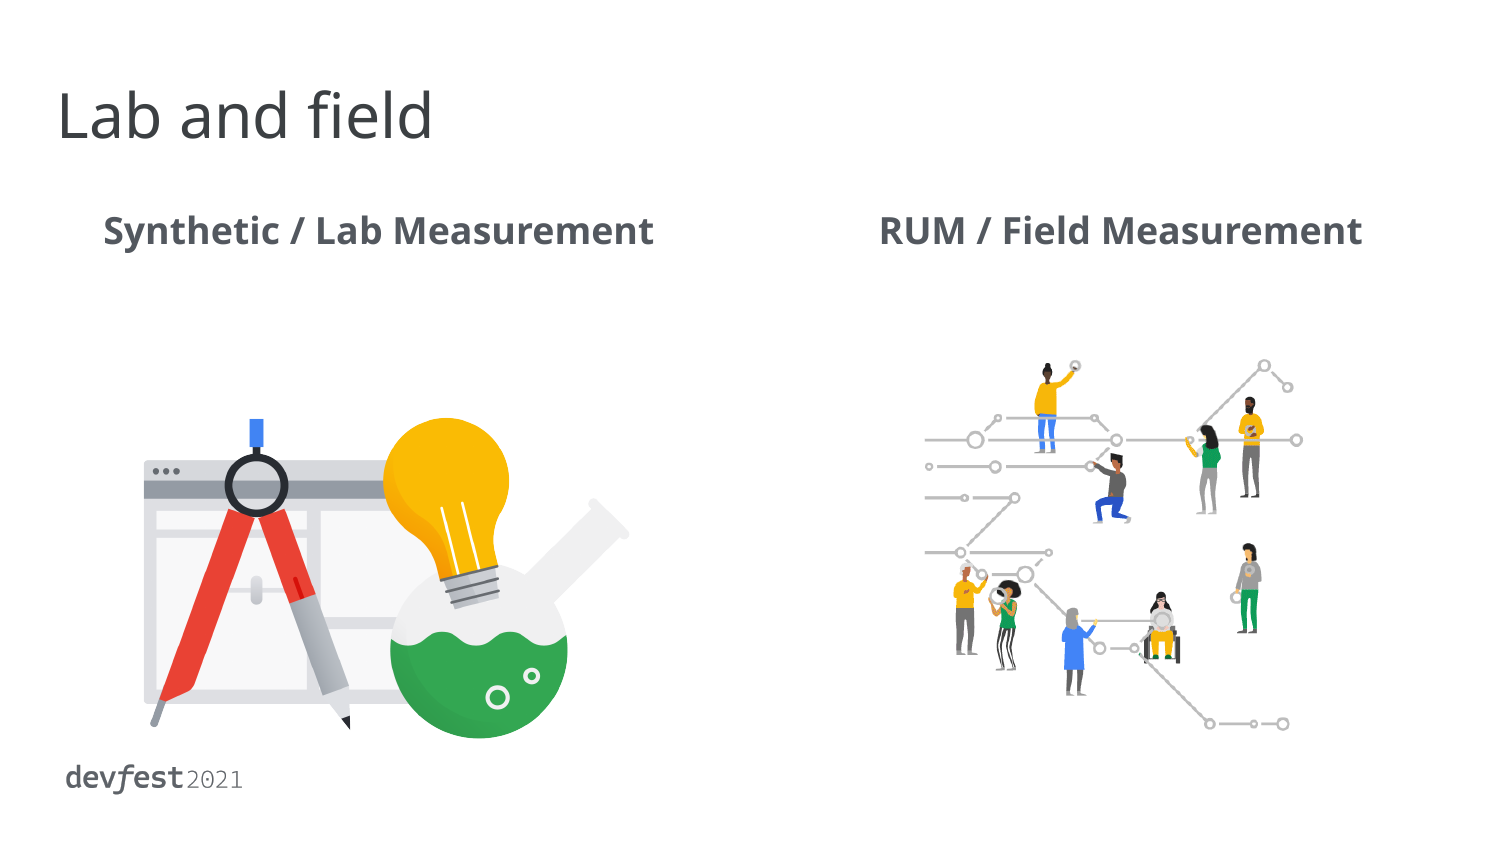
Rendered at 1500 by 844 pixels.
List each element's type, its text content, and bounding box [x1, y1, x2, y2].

text_box RUM / Field Measurement [792, 201, 1449, 750]
text_box Lab and field [51, 70, 1449, 202]
picture [910, 328, 1332, 750]
picture [65, 286, 661, 844]
text_box Synthetic / Lab Measurement [51, 201, 708, 750]
